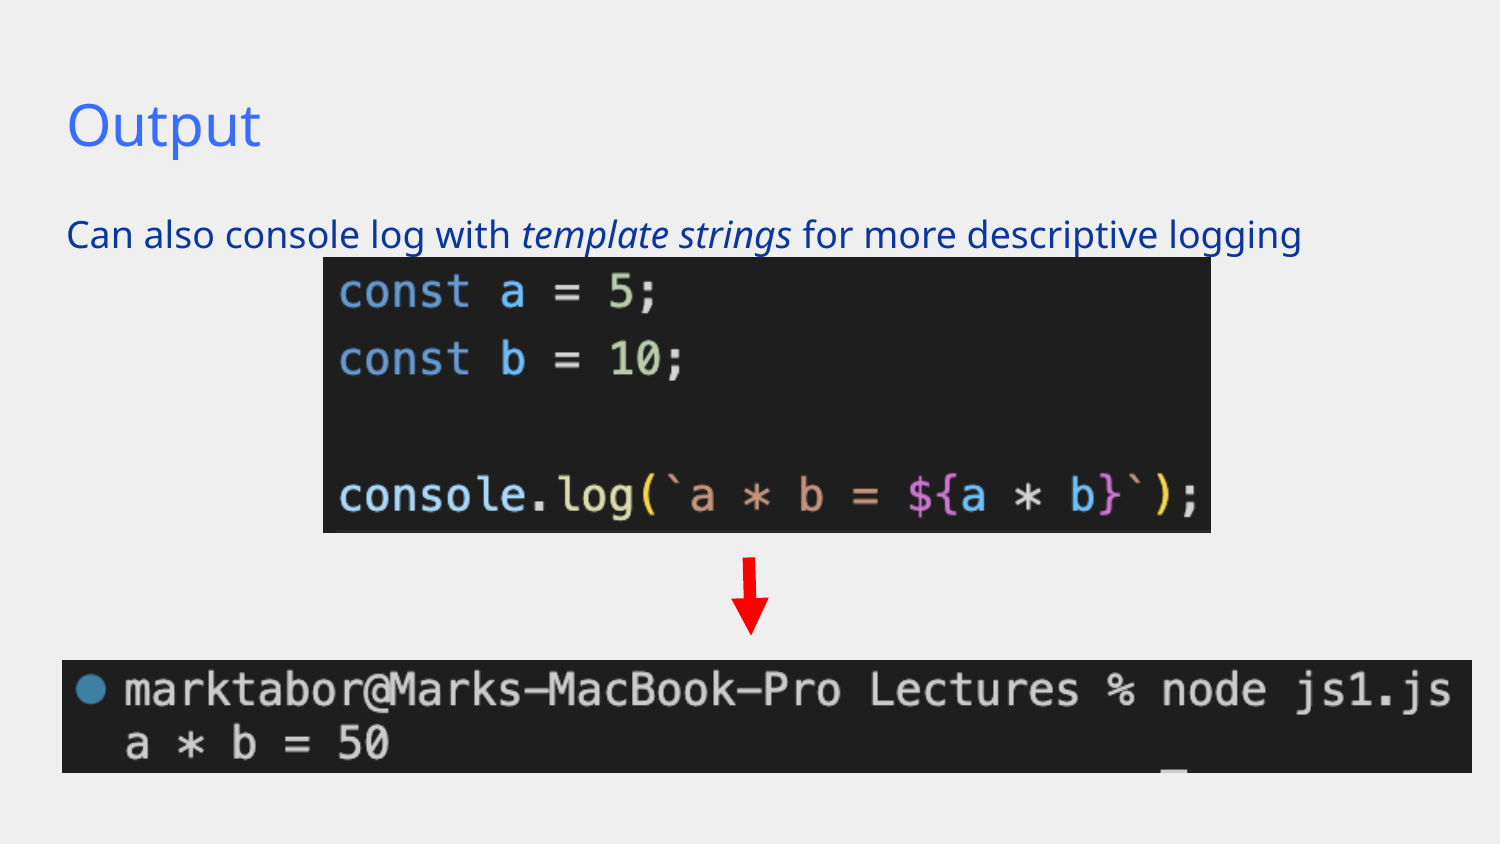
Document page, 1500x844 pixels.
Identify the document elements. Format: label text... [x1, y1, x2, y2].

title Output [51, 72, 1449, 167]
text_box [748, 557, 752, 636]
list Can also console log with template strings for more descriptive logging [51, 189, 1449, 750]
picture [323, 257, 1211, 534]
picture [62, 660, 1472, 774]
